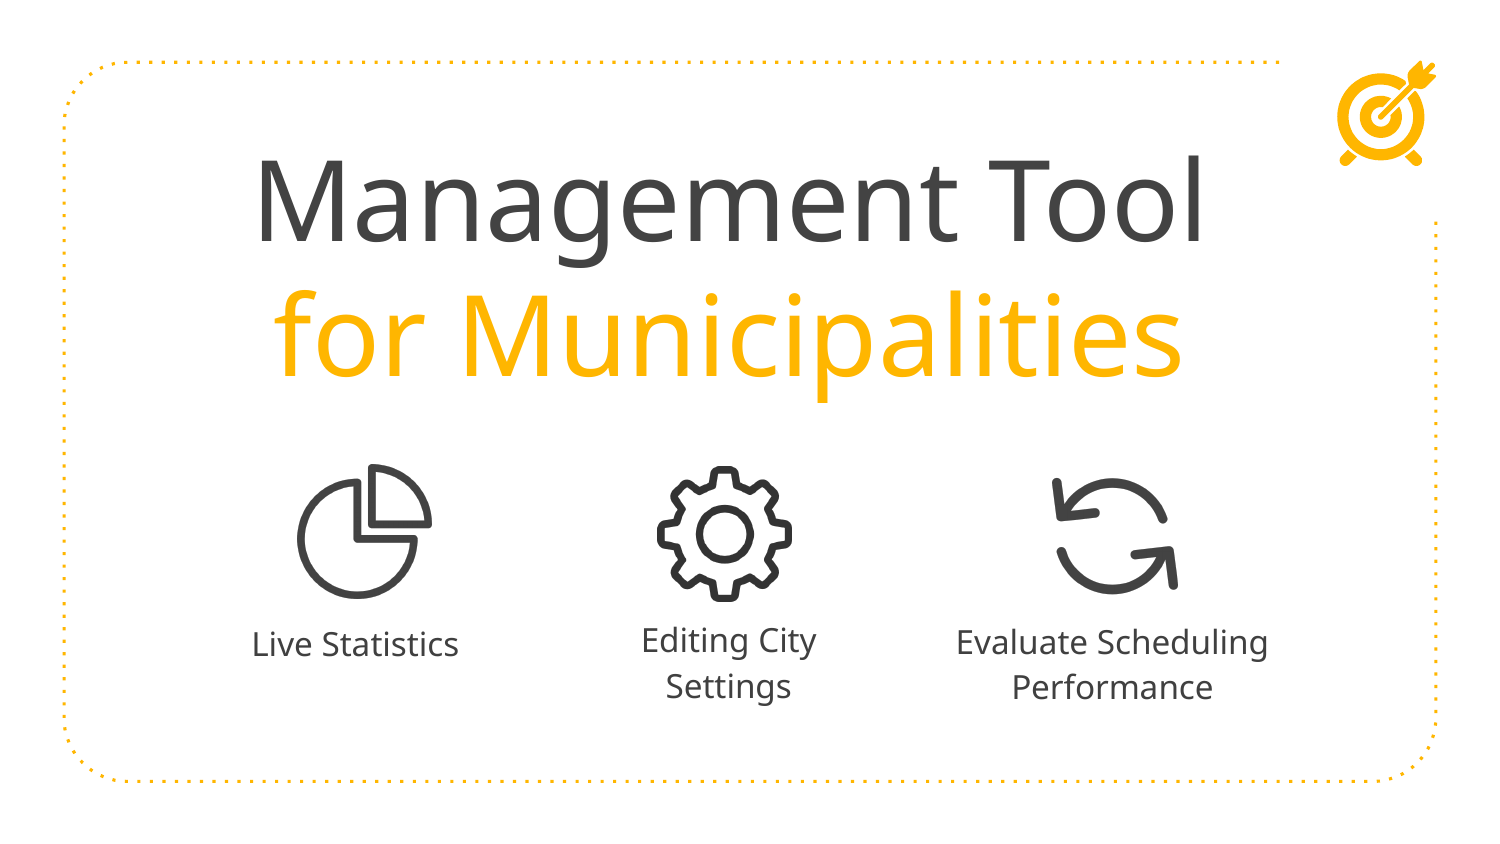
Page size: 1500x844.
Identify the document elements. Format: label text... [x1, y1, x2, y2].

text_box Evaluate Scheduling Performance [928, 601, 1297, 722]
text_box Live Statistics [236, 557, 605, 678]
text_box Editing City Settings [589, 600, 869, 721]
picture [656, 466, 792, 602]
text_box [1337, 60, 1437, 167]
picture [1051, 473, 1178, 600]
title Management Tool for Municipalities [166, 113, 1294, 255]
picture [297, 464, 433, 600]
